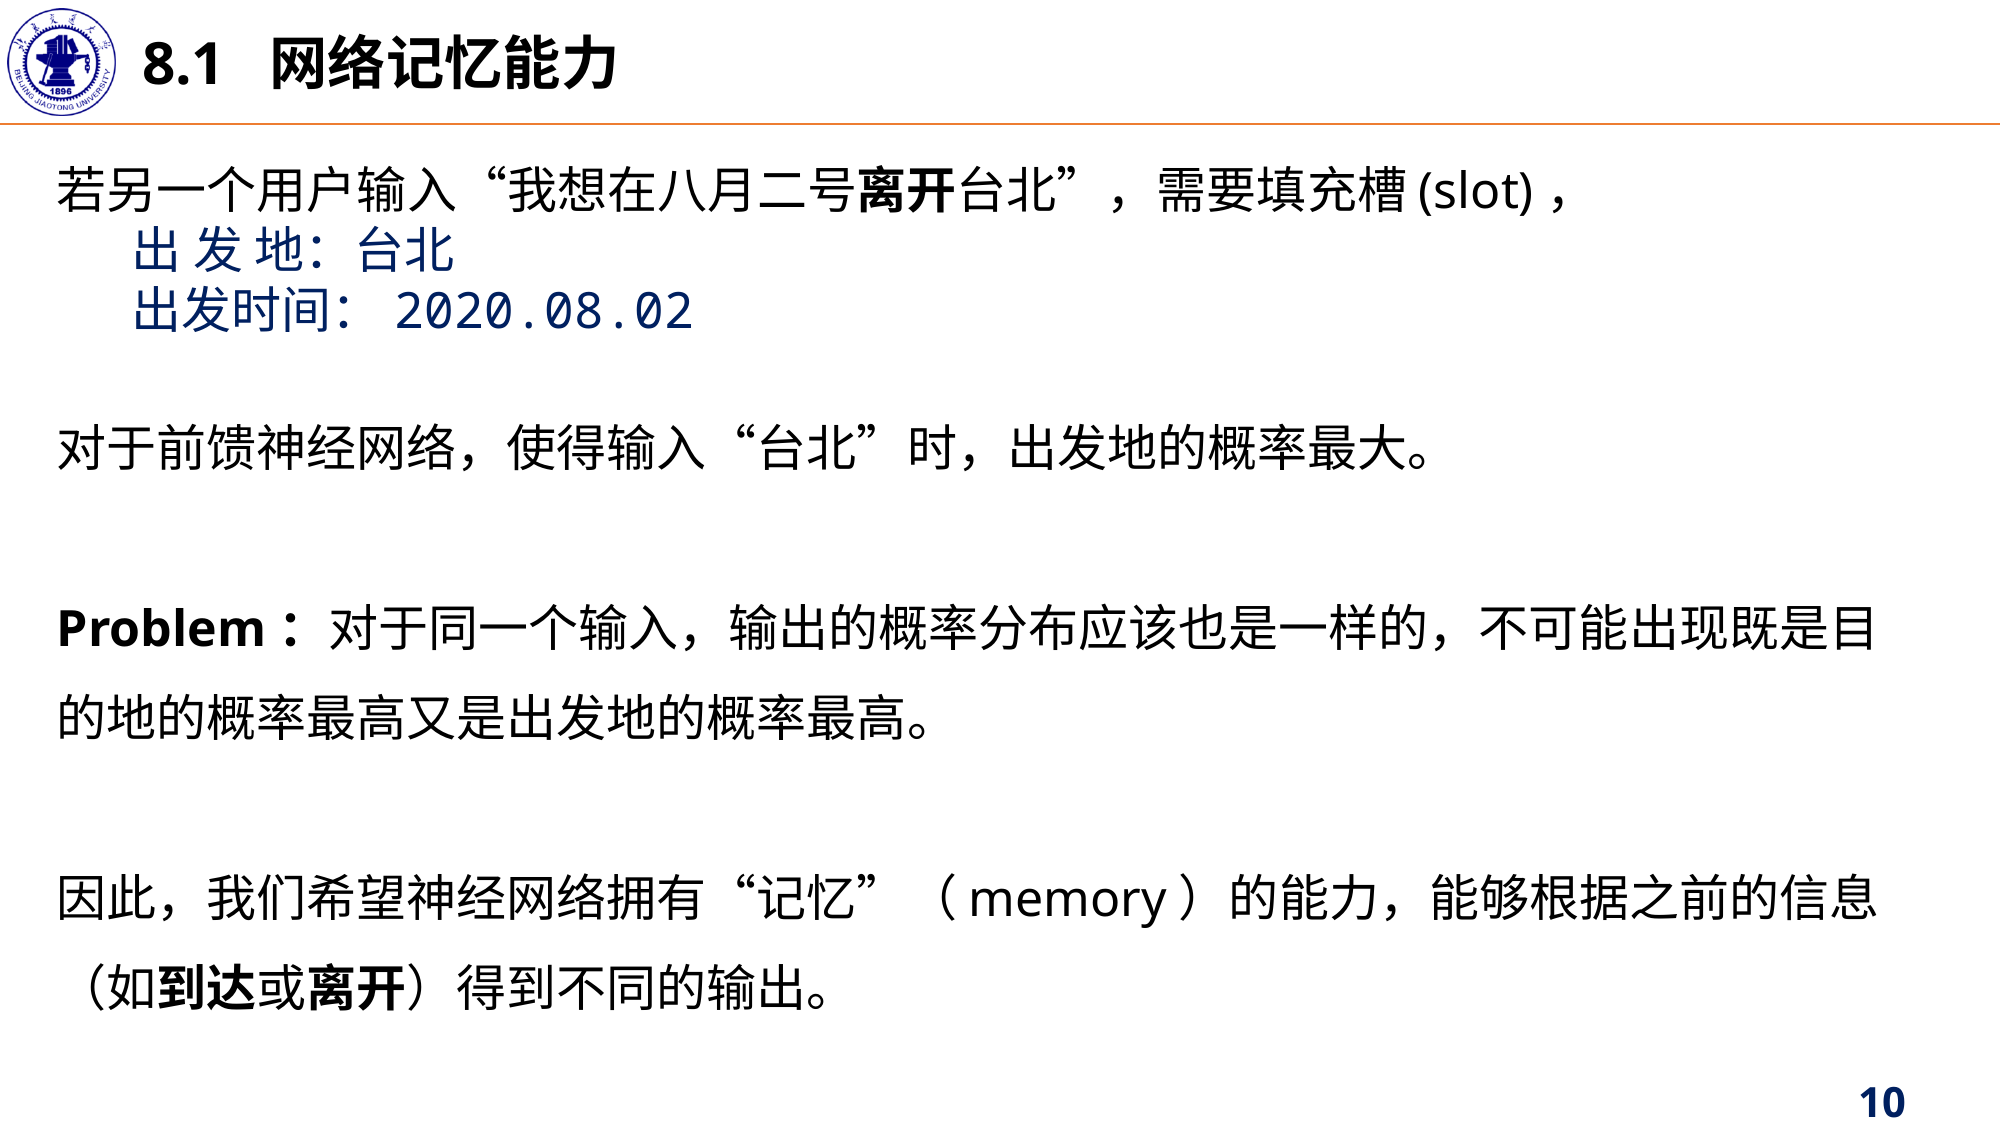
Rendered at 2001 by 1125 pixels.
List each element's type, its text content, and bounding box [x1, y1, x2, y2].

text_box 若另一个用户输入“我想在八月二号离开台北”，需要填充槽(slot)， 出 发 地：台北 出发时间：2020.08.02 [42, 150, 1958, 346]
picture [7, 8, 116, 116]
text_box 8.1 网络记忆能力 [127, 19, 1958, 150]
text_box 对于前馈神经网络，使得输入“台北”时，出发地的概率最大。 Problem：对于同一个输入，输出的概率分布应该也是一样的，不可能出现既是目的地的概率最高又是出发地的概率最高。 因此，我们希望神经网络拥有“记忆”（memory）的能力，能够根据之前的信息（如到达或离开）得到不同的输出。 [41, 378, 1917, 1091]
